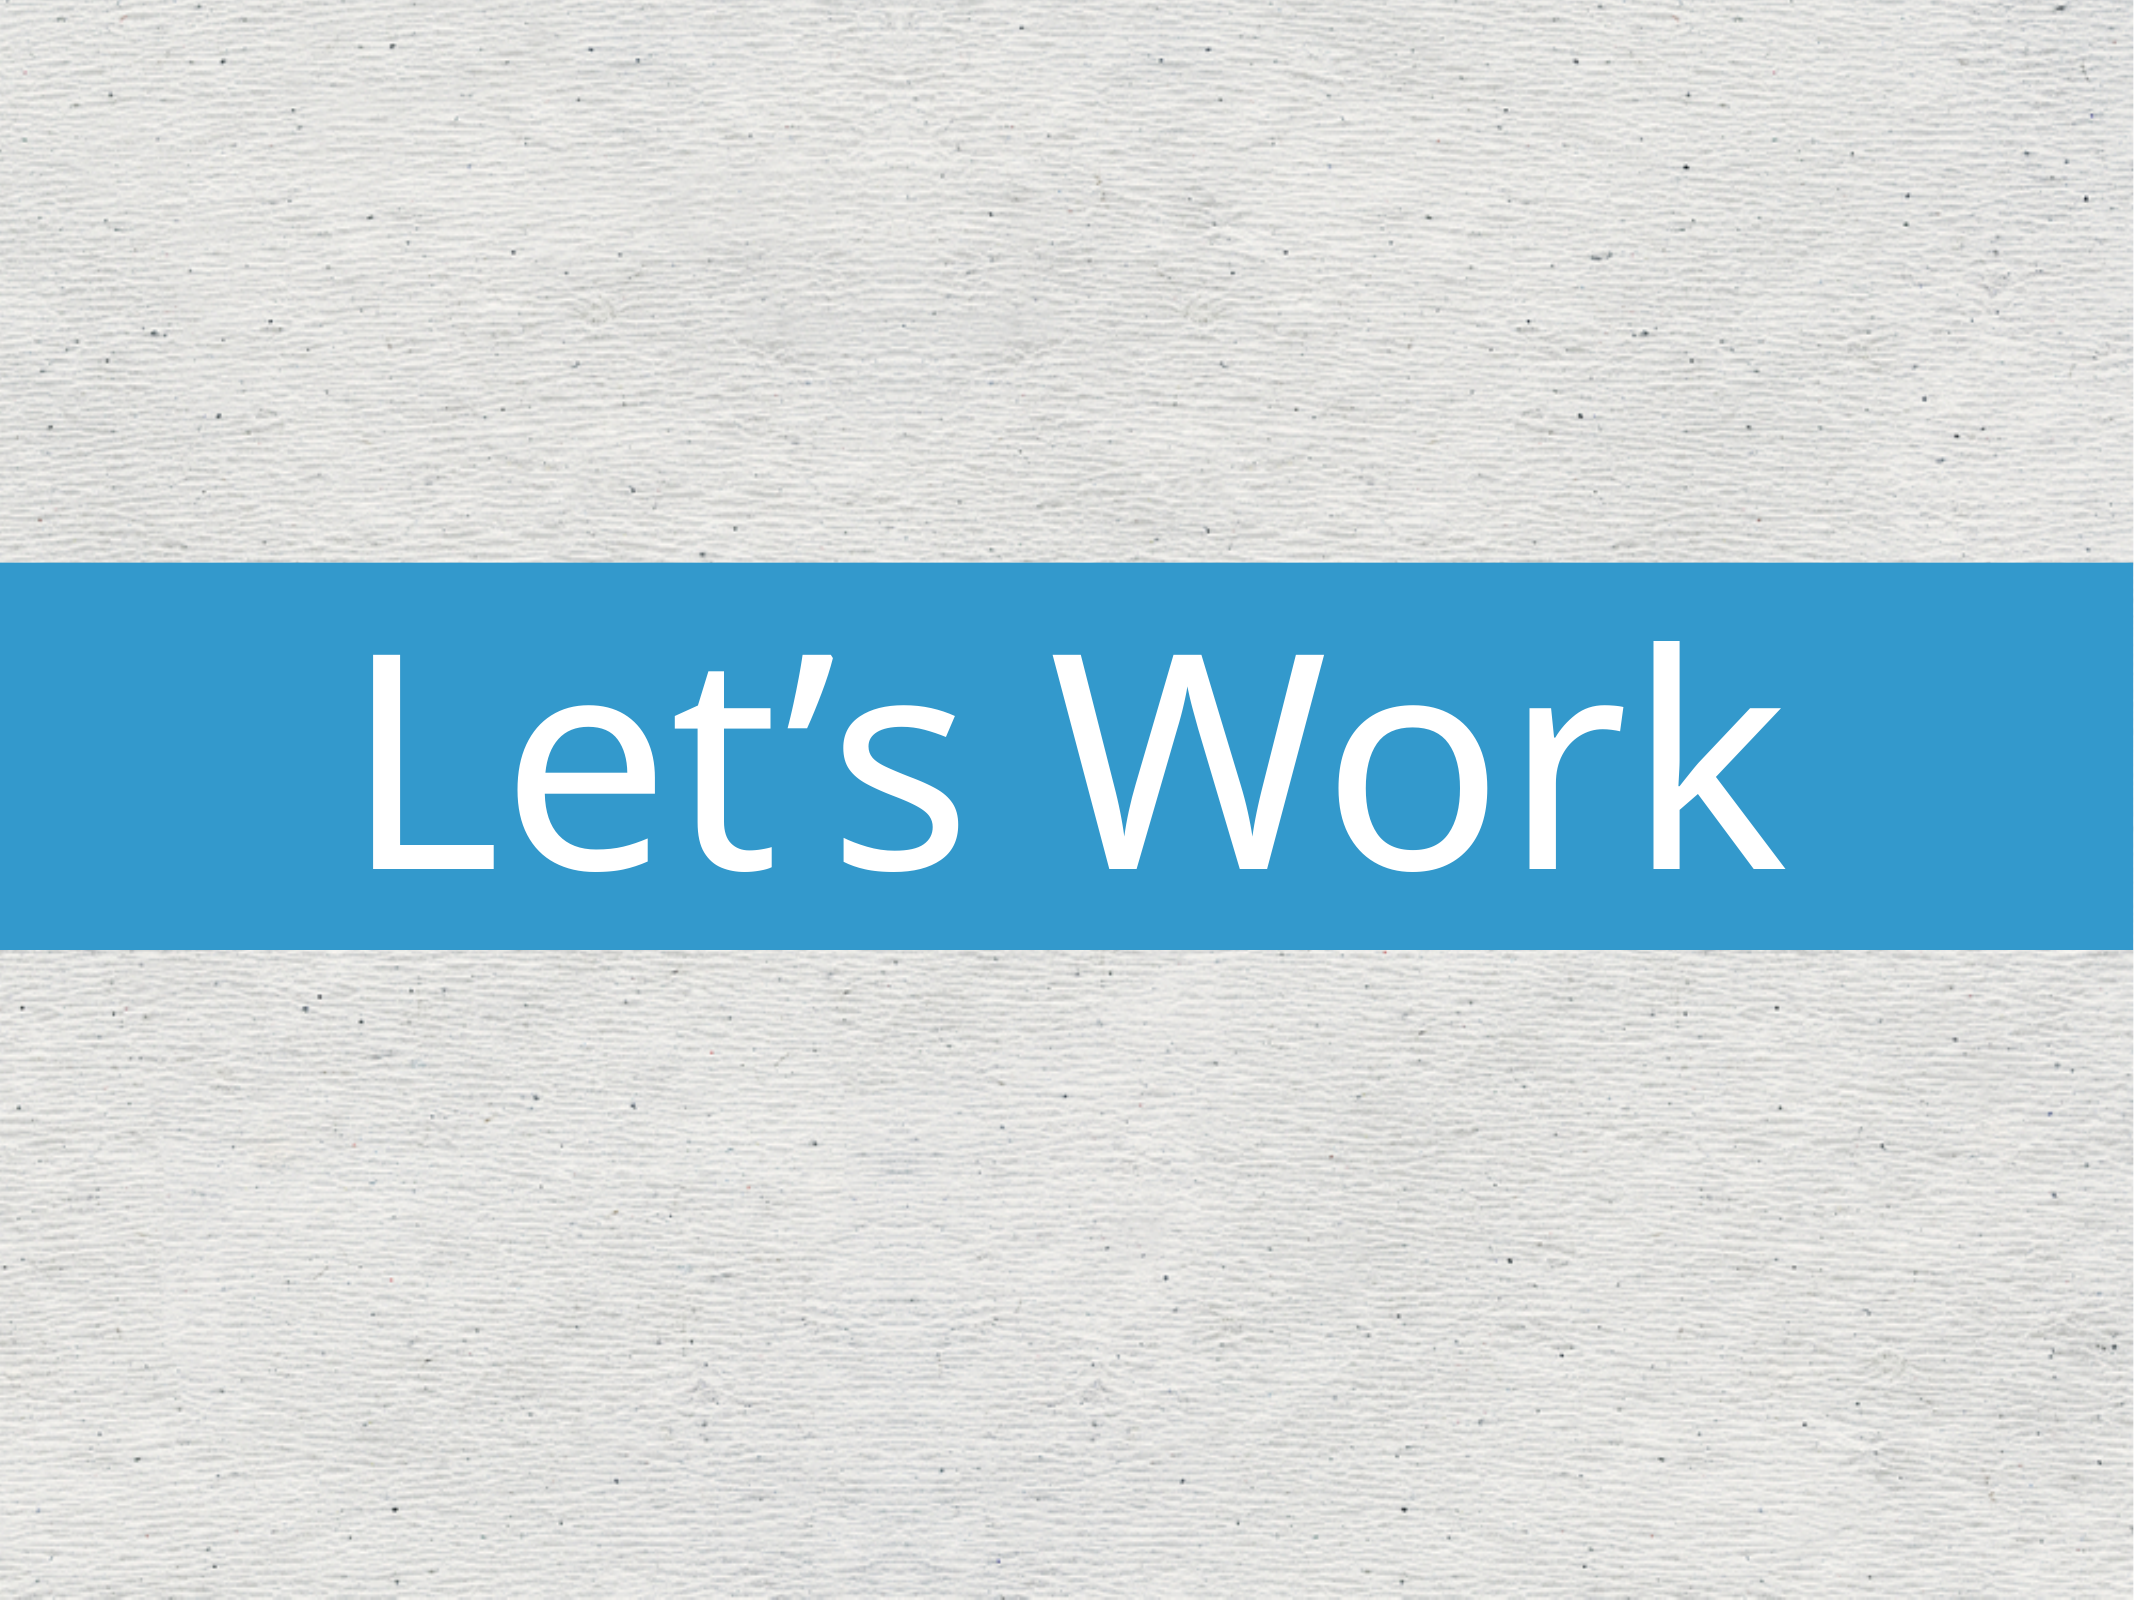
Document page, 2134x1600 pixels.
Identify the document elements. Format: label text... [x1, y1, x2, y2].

picture [0, 950, 2134, 1600]
list Let’s Work [0, 562, 2134, 950]
picture [0, 0, 2134, 562]
